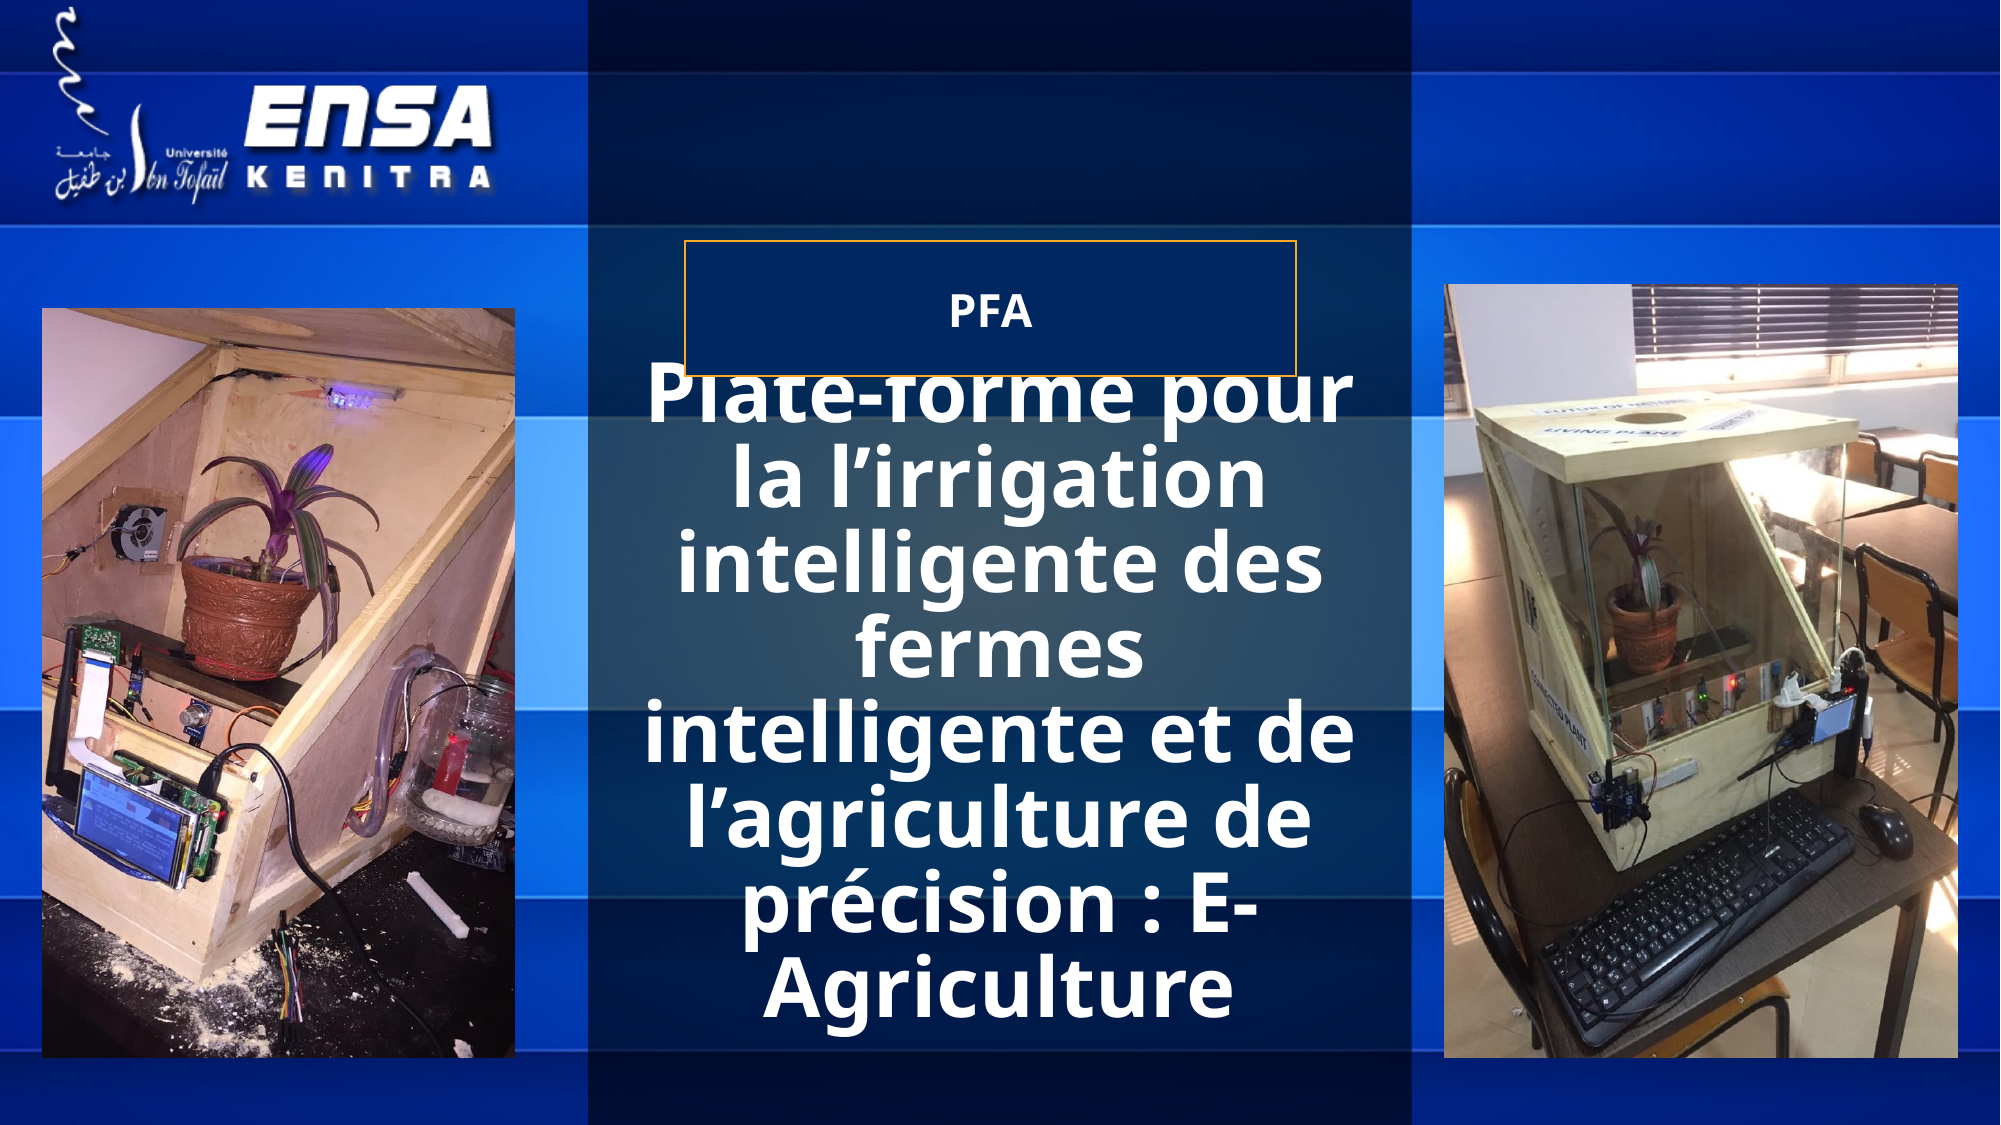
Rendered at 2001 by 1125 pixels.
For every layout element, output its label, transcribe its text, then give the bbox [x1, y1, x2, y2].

title Plate-forme pour la l’irrigation intelligente des fermes intelligente et de l’agriculture de précision : E-Agriculture [588, 436, 1412, 1123]
text_box PFA [684, 240, 1297, 377]
picture [0, 0, 2000, 1125]
